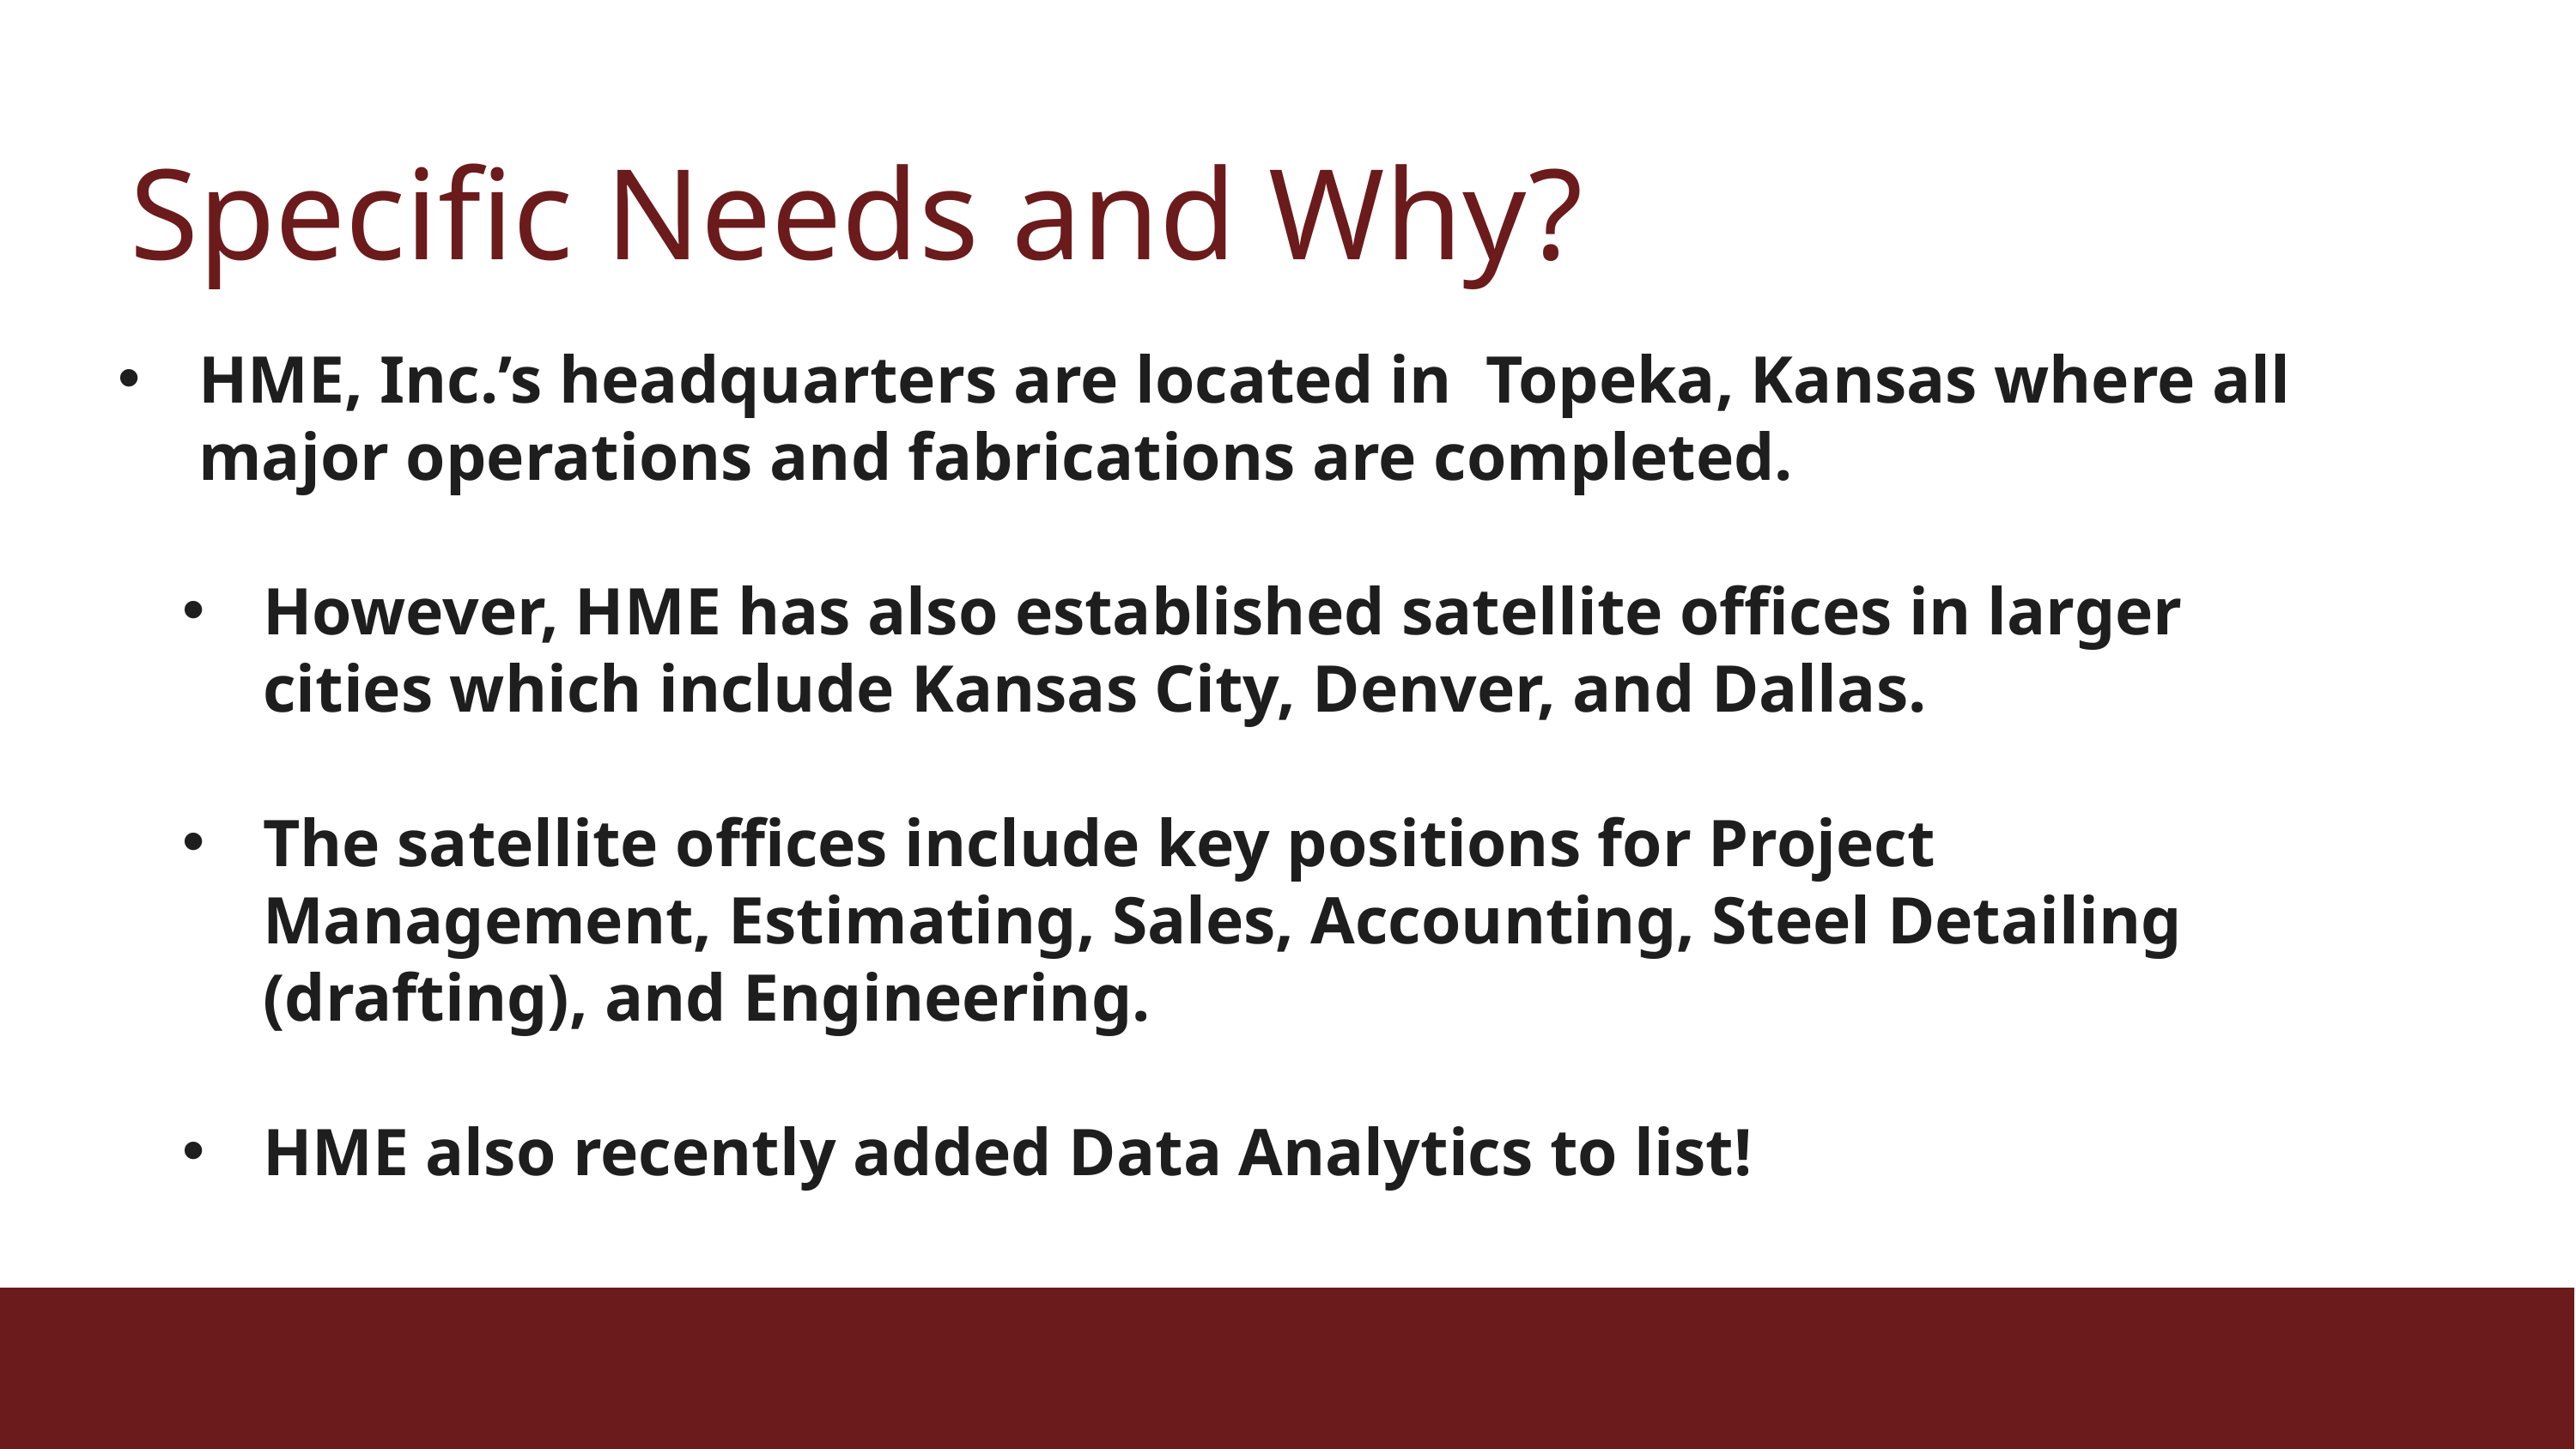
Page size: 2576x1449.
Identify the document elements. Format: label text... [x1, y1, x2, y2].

text_box [0, 1286, 2576, 1449]
text_box HME, Inc.’s headquarters are located in Topeka, Kansas where all major operations and fabrications are completed. However, HME has also established satellite offices in larger cities which include Kansas City, Denver, and Dallas. The satellite offices include key positions for Project Management, Estimating, Sales, Accounting, Steel Detailing (drafting), and Engineering. HME also recently added Data Analytics to list! [118, 338, 2350, 1266]
text_box Specific Needs and Why? [130, 134, 1984, 285]
